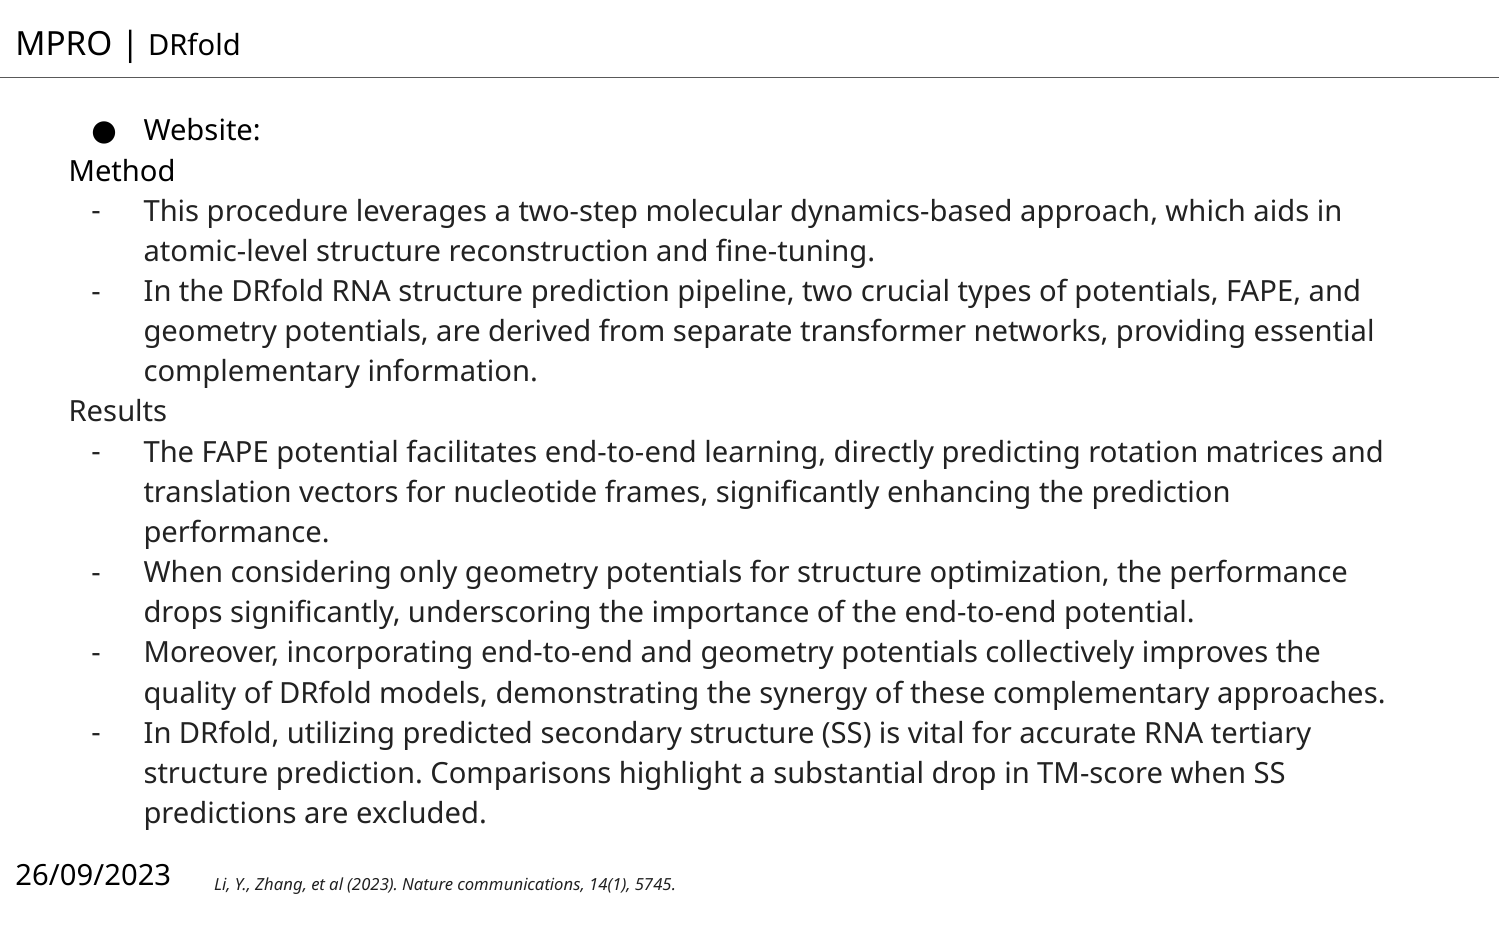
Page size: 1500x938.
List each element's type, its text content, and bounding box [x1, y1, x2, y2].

text_box Website: Method This procedure leverages a two-step molecular dynamics-based approach, which aids in atomic-level structure reconstruction and fine-tuning. In the DRfold RNA structure prediction pipeline, two crucial types of potentials, FAPE, and geometry potentials, are derived from separate transformer networks, providing essential complementary information. Results The FAPE potential facilitates end-to-end learning, directly predicting rotation matrices and translation vectors for nucleotide frames, significantly enhancing the prediction performance. When considering only geometry potentials for structure optimization, the performance drops significantly, underscoring the importance of the end-to-end potential. Moreover, incorporating end-to-end and geometry potentials collectively improves the quality of DRfold models, demonstrating the synergy of these complementary approaches. In DRfold, utilizing predicted secondary structure (SS) is vital for accurate RNA tertiary structure prediction. Comparisons highlight a substantial drop in TM-score when SS predictions are excluded. [53, 91, 1421, 845]
text_box MPRO | DRfold [0, 7, 1459, 77]
text_box 26/09/2023 [0, 841, 217, 907]
text_box Li, Y., Zhang, et al (2023). Nature communications, 14(1), 5745. [199, 848, 1219, 909]
